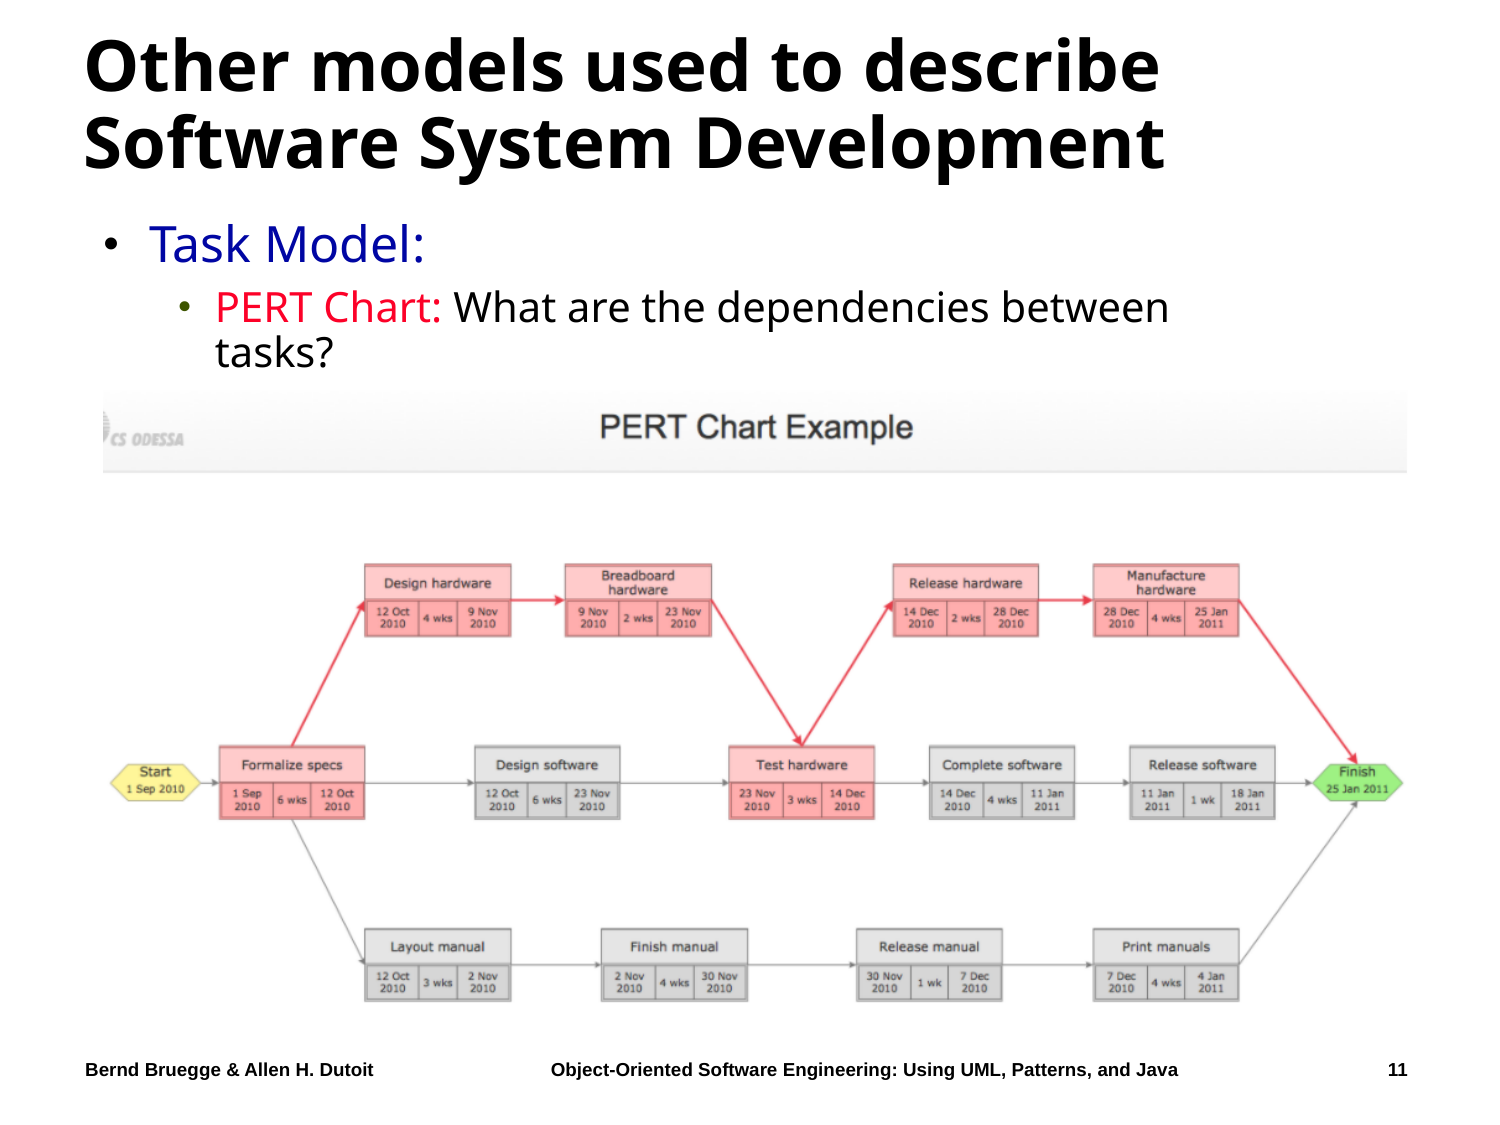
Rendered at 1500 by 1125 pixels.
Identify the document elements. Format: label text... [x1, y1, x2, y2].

picture [103, 390, 1412, 1032]
title Other models used to describe Software System Development [68, 36, 1407, 179]
list Task Model: PERT Chart: What are the dependencies between tasks? [87, 212, 1200, 1000]
